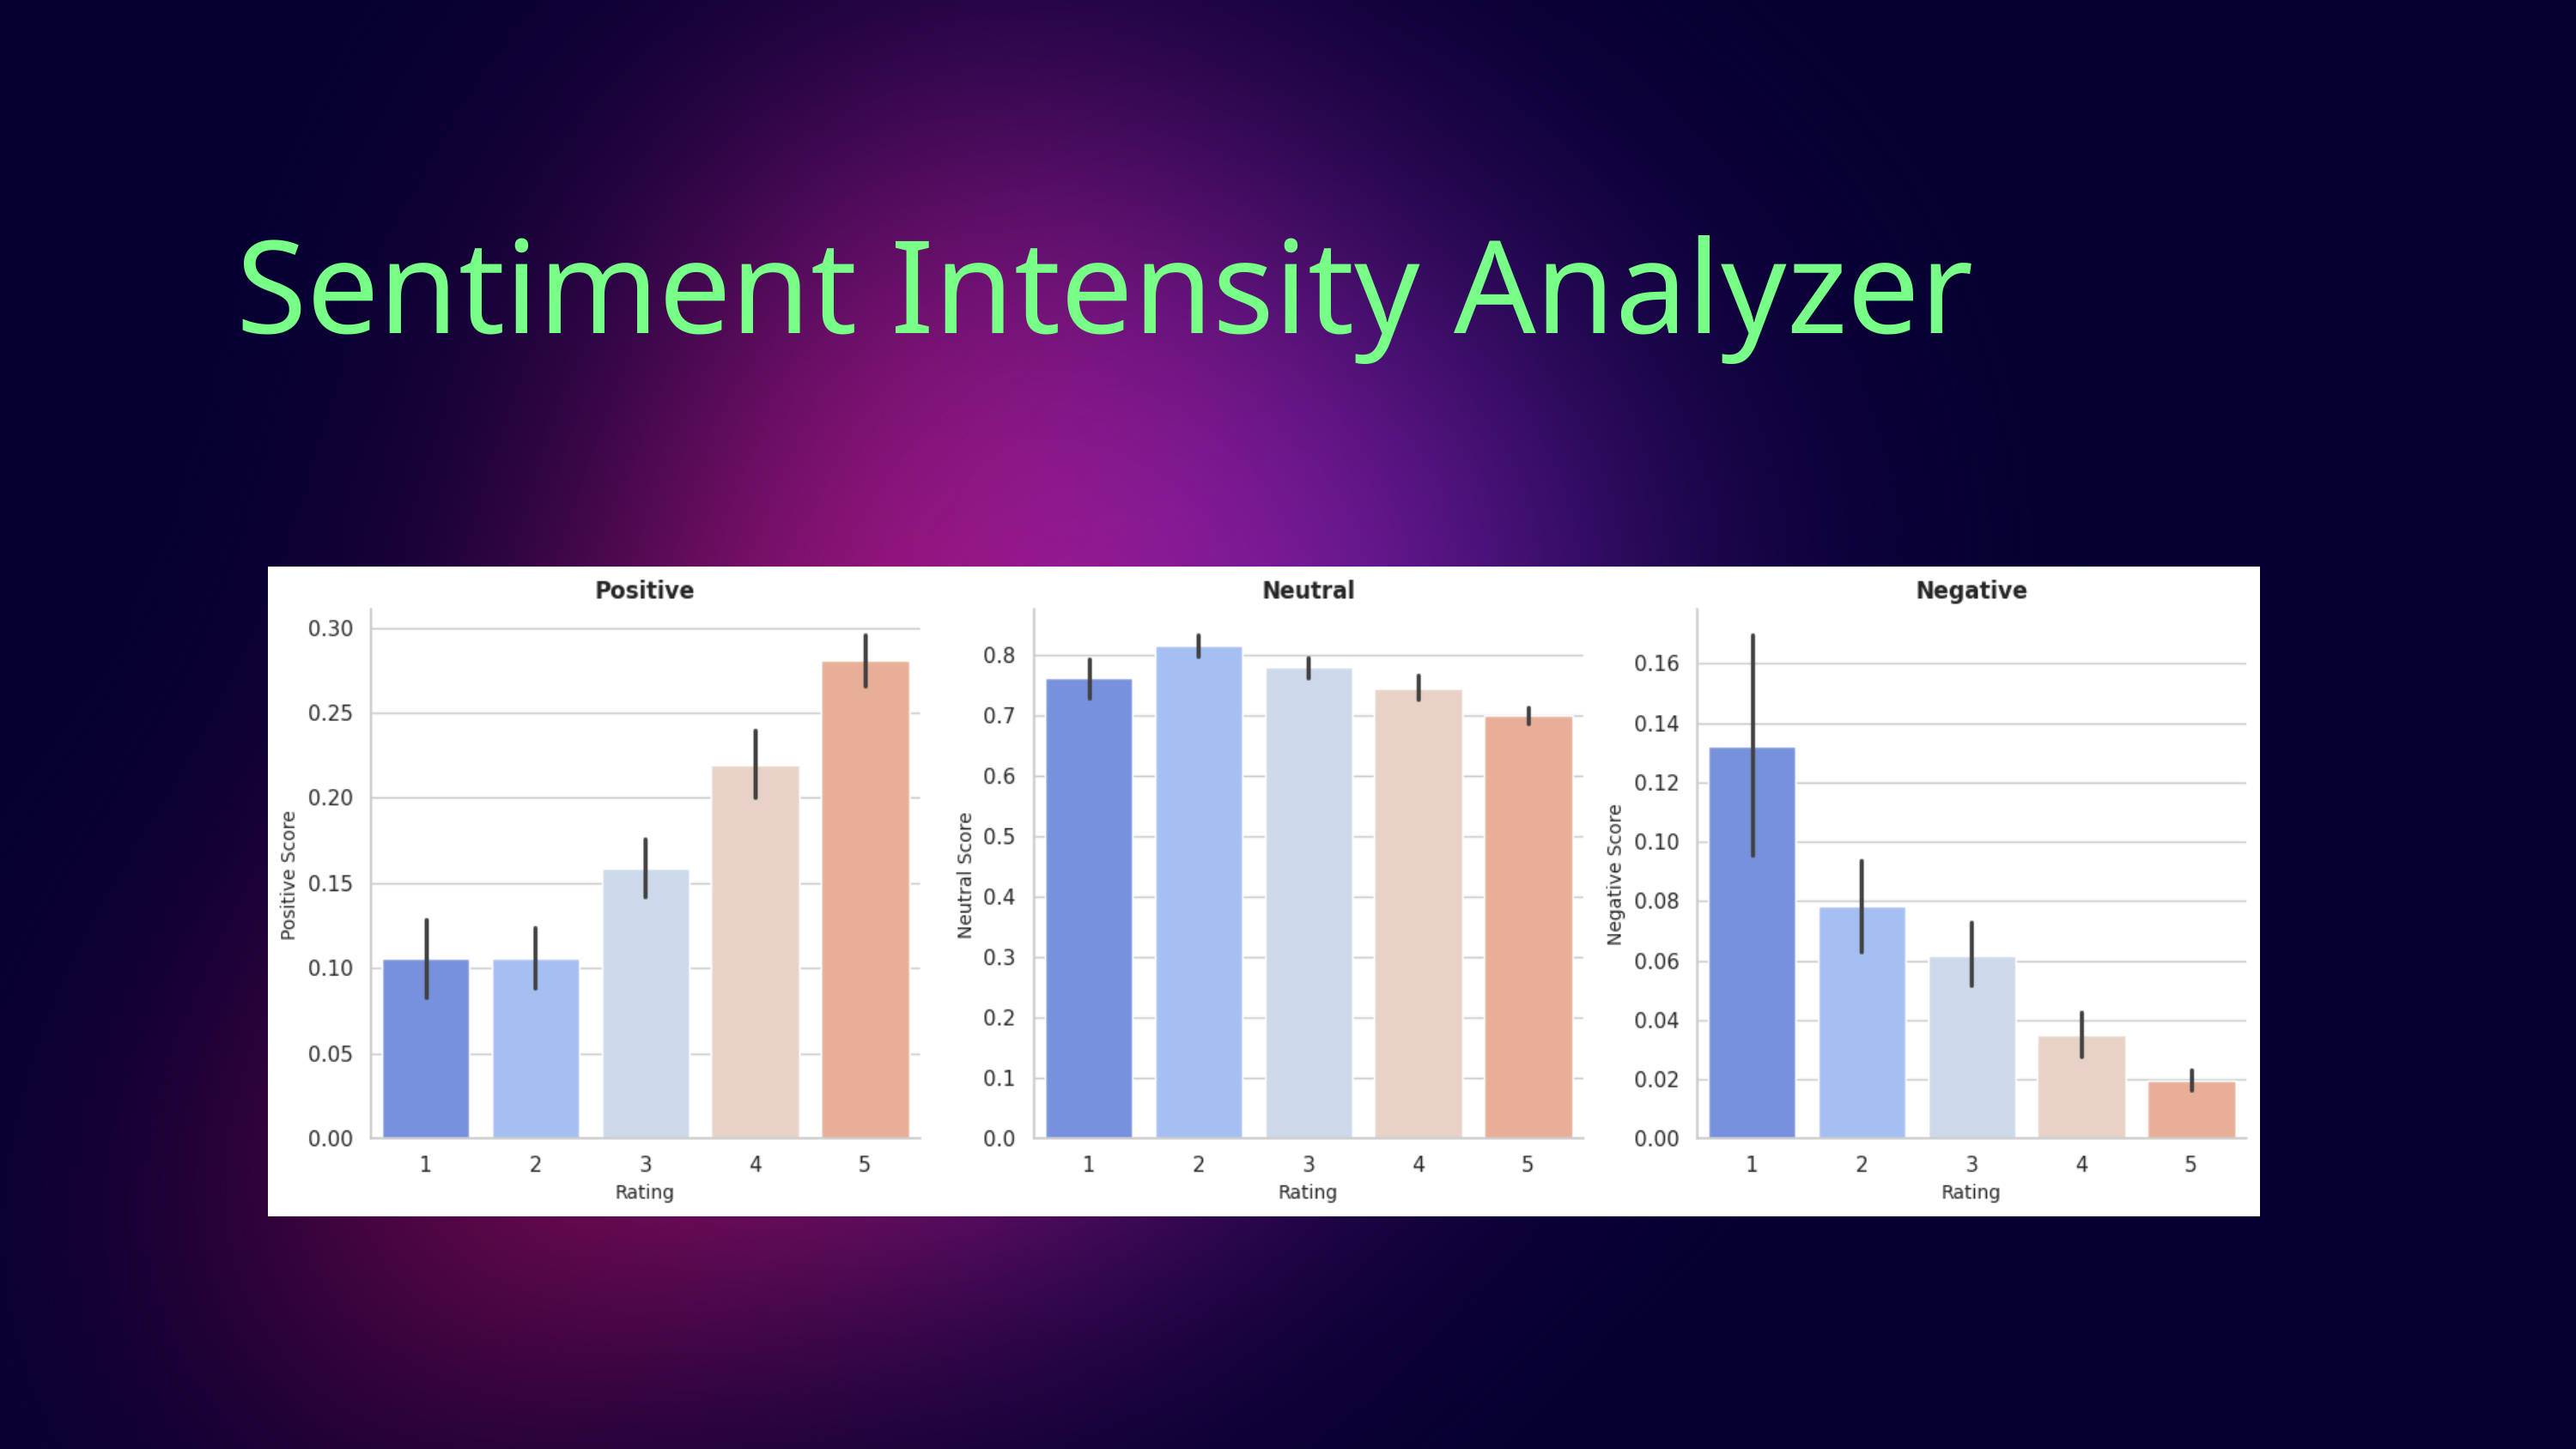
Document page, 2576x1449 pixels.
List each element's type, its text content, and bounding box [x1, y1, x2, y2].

text_box [0, 0, 2100, 1449]
text_box Sentiment Intensity Analyzer [235, 144, 2576, 360]
picture [268, 567, 2260, 1216]
